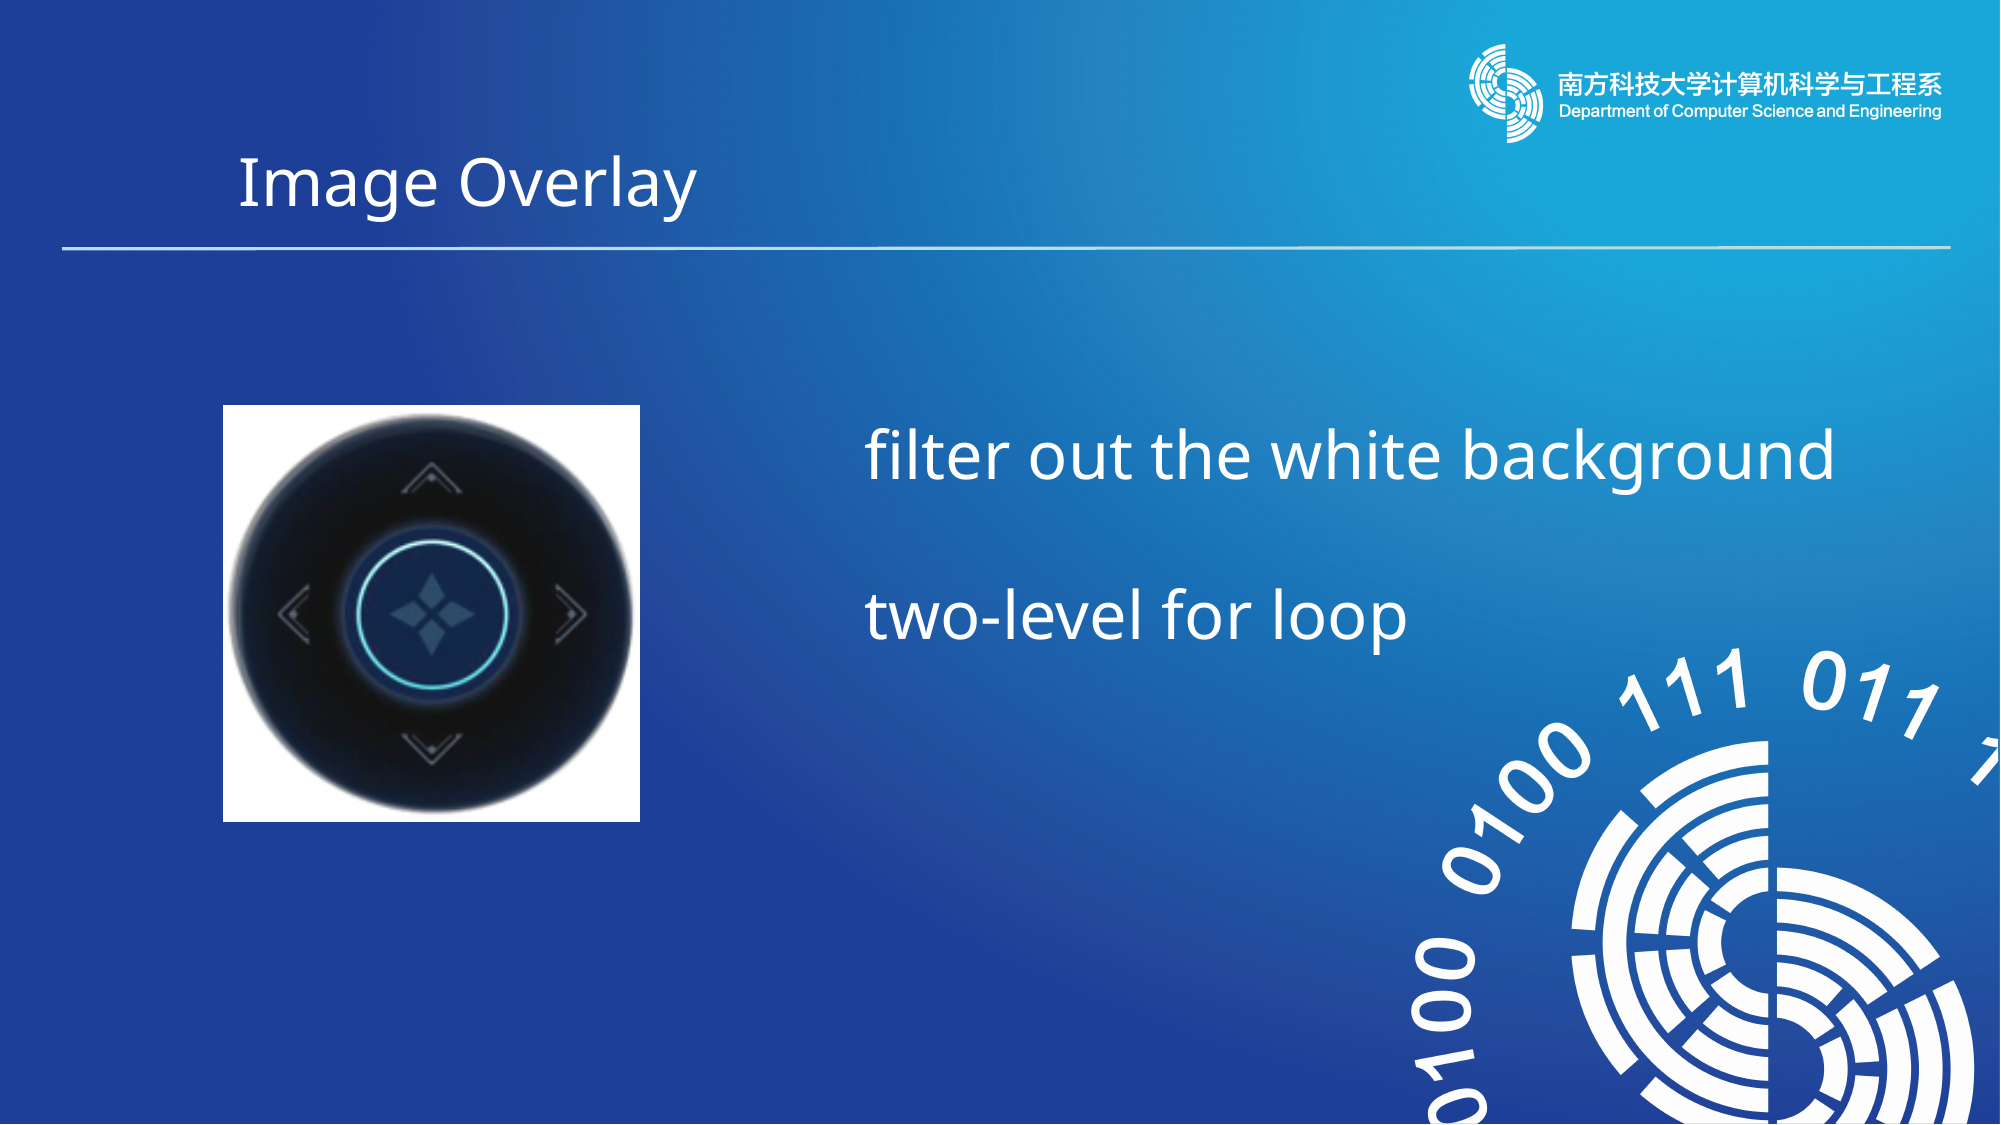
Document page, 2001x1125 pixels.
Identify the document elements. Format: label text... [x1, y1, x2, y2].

text_box Image Overlay [223, 132, 1334, 228]
picture [0, 0, 2000, 1124]
text_box filter out the white background two-level for loop [849, 405, 1854, 660]
